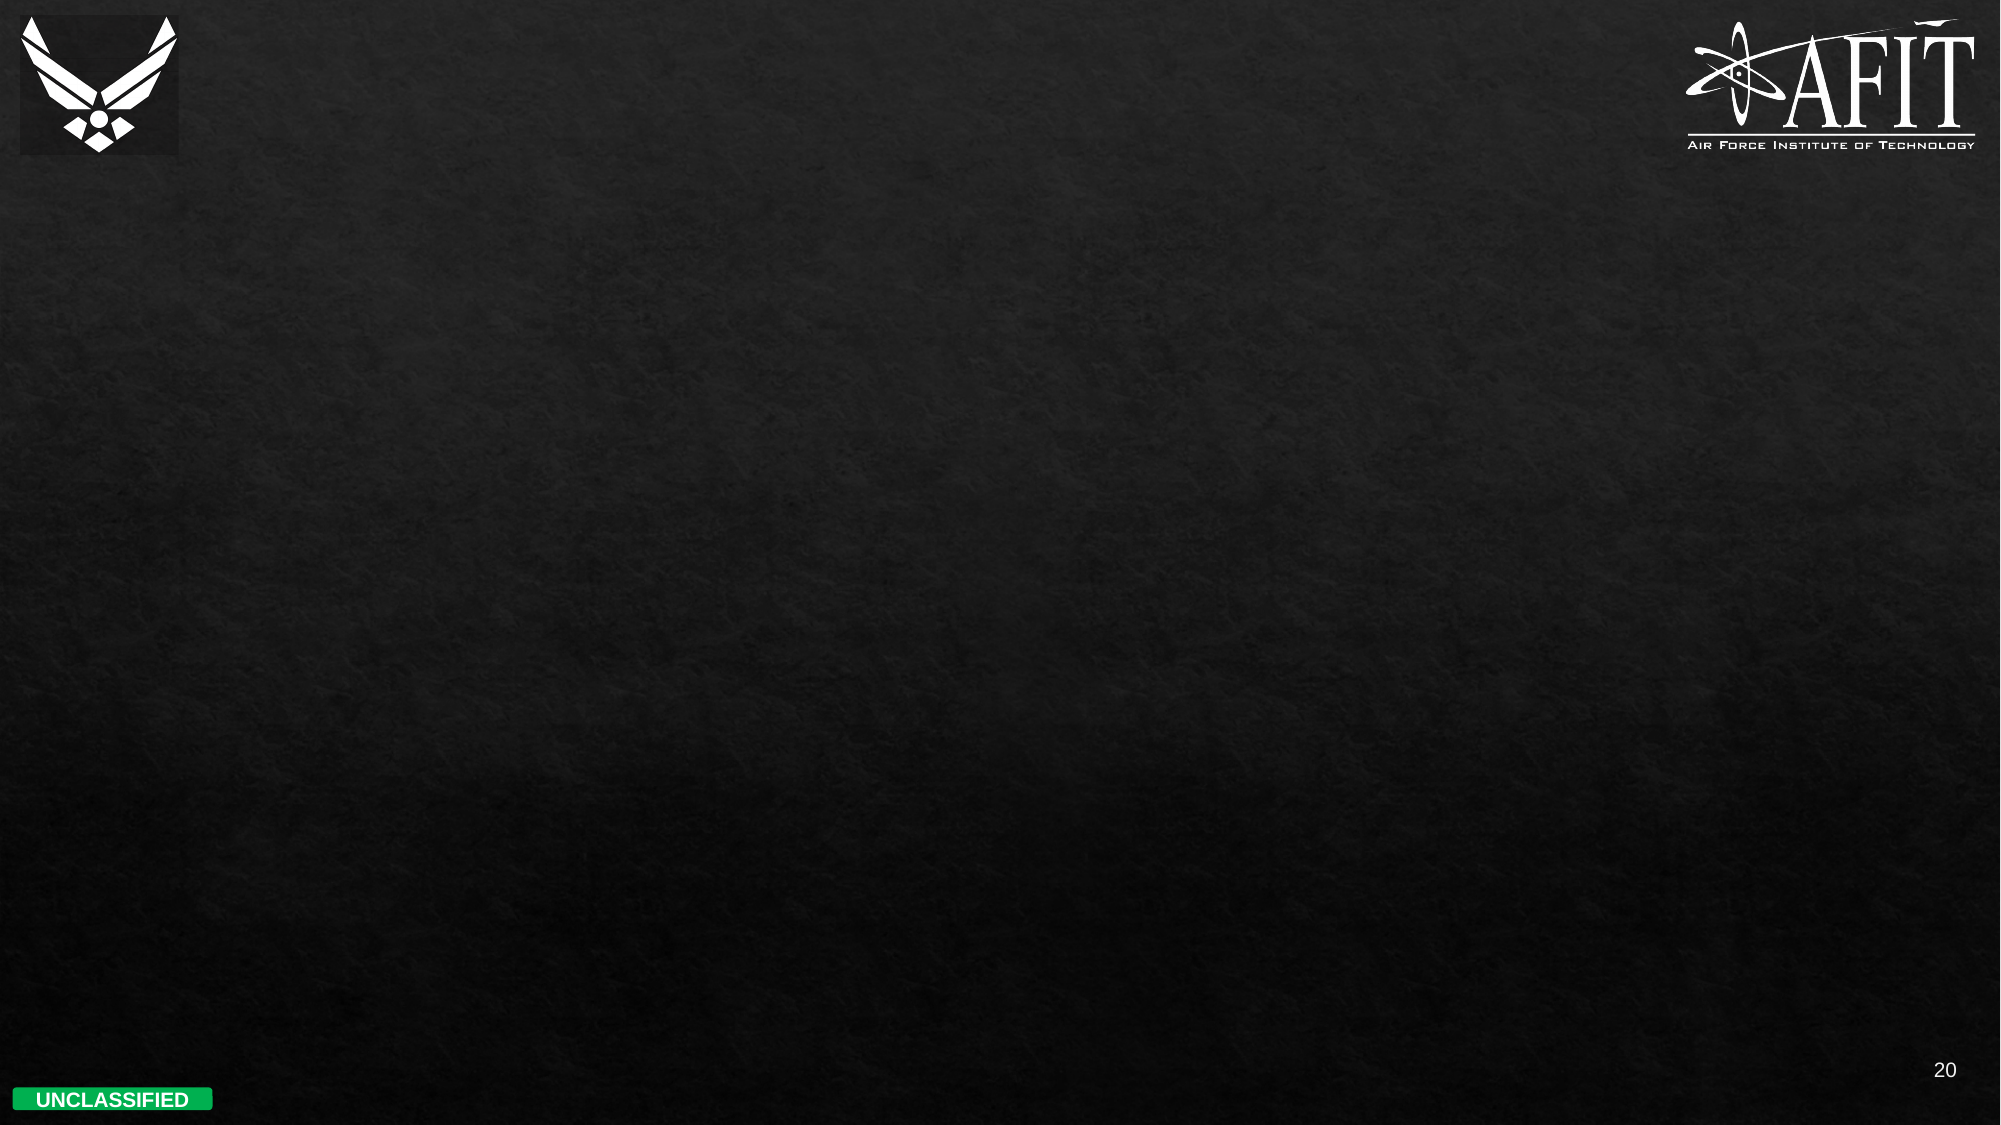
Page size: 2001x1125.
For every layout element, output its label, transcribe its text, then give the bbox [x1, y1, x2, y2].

picture [1682, 15, 1980, 155]
slide_number 20 [1848, 1038, 1972, 1099]
picture [20, 15, 179, 155]
